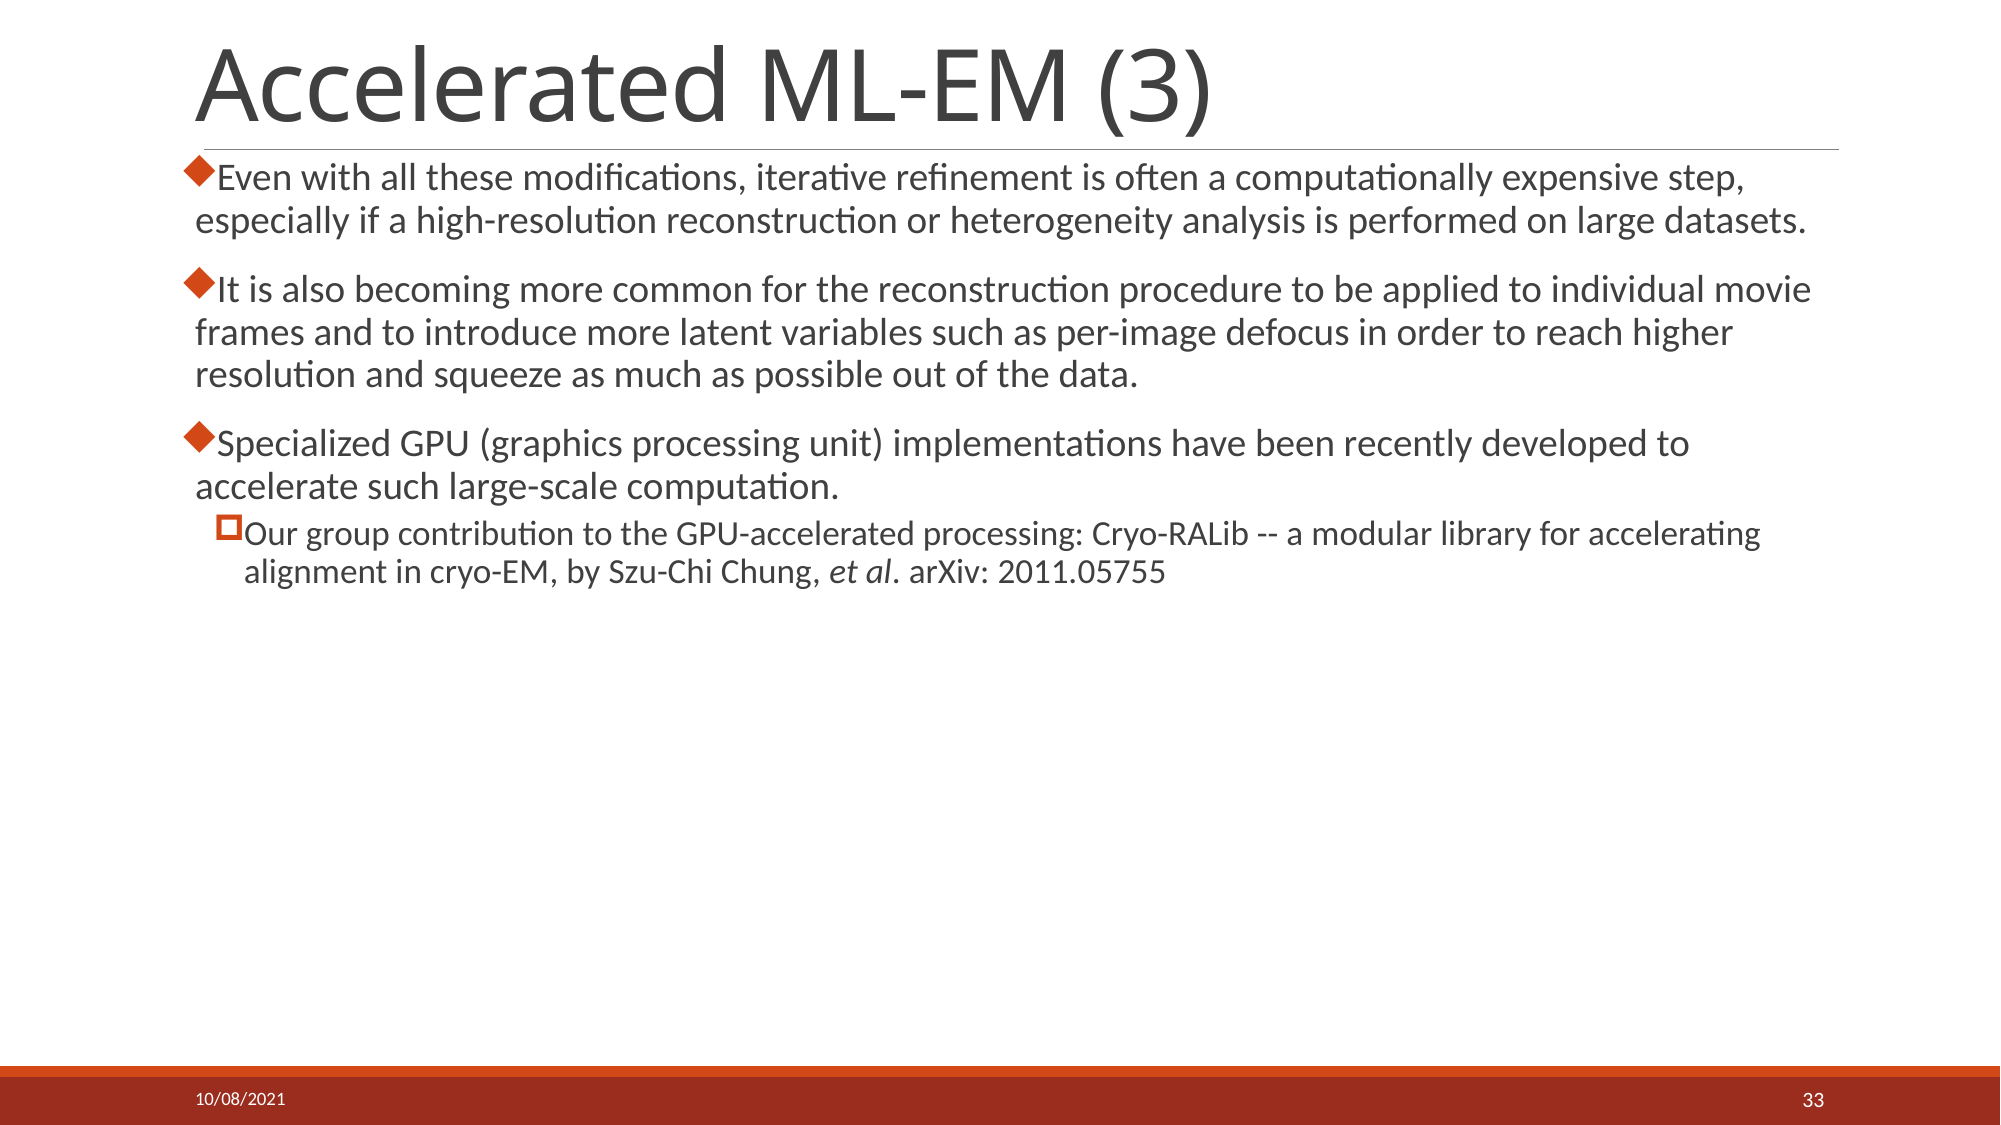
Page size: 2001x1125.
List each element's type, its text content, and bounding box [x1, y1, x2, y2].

title Accelerated ML-EM (3) [180, 0, 1830, 149]
slide_number 33 [1624, 1077, 1840, 1120]
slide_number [180, 1077, 586, 1120]
list Even with all these modifications, iterative refinement is often a computationally expensive step, especially if a high-resolution reconstruction or heterogeneity analysis is performed on large datasets. It is also becoming more common for the reconstruction procedure to be applied to individual movie frames and to introduce more latent variables such as per-image defocus in order to reach higher resolution and squeeze as much as possible out of the data. Specialized GPU (graphics processing unit) implementations have been recently developed to accelerate such large-scale computation. Our group contribution to the GPU-accelerated processing: Cryo-RALib -- a modular library for accelerating alignment in cryo-EM, by Szu-Chi Chung, et al. arXiv: 2011.05755 [180, 149, 1830, 623]
